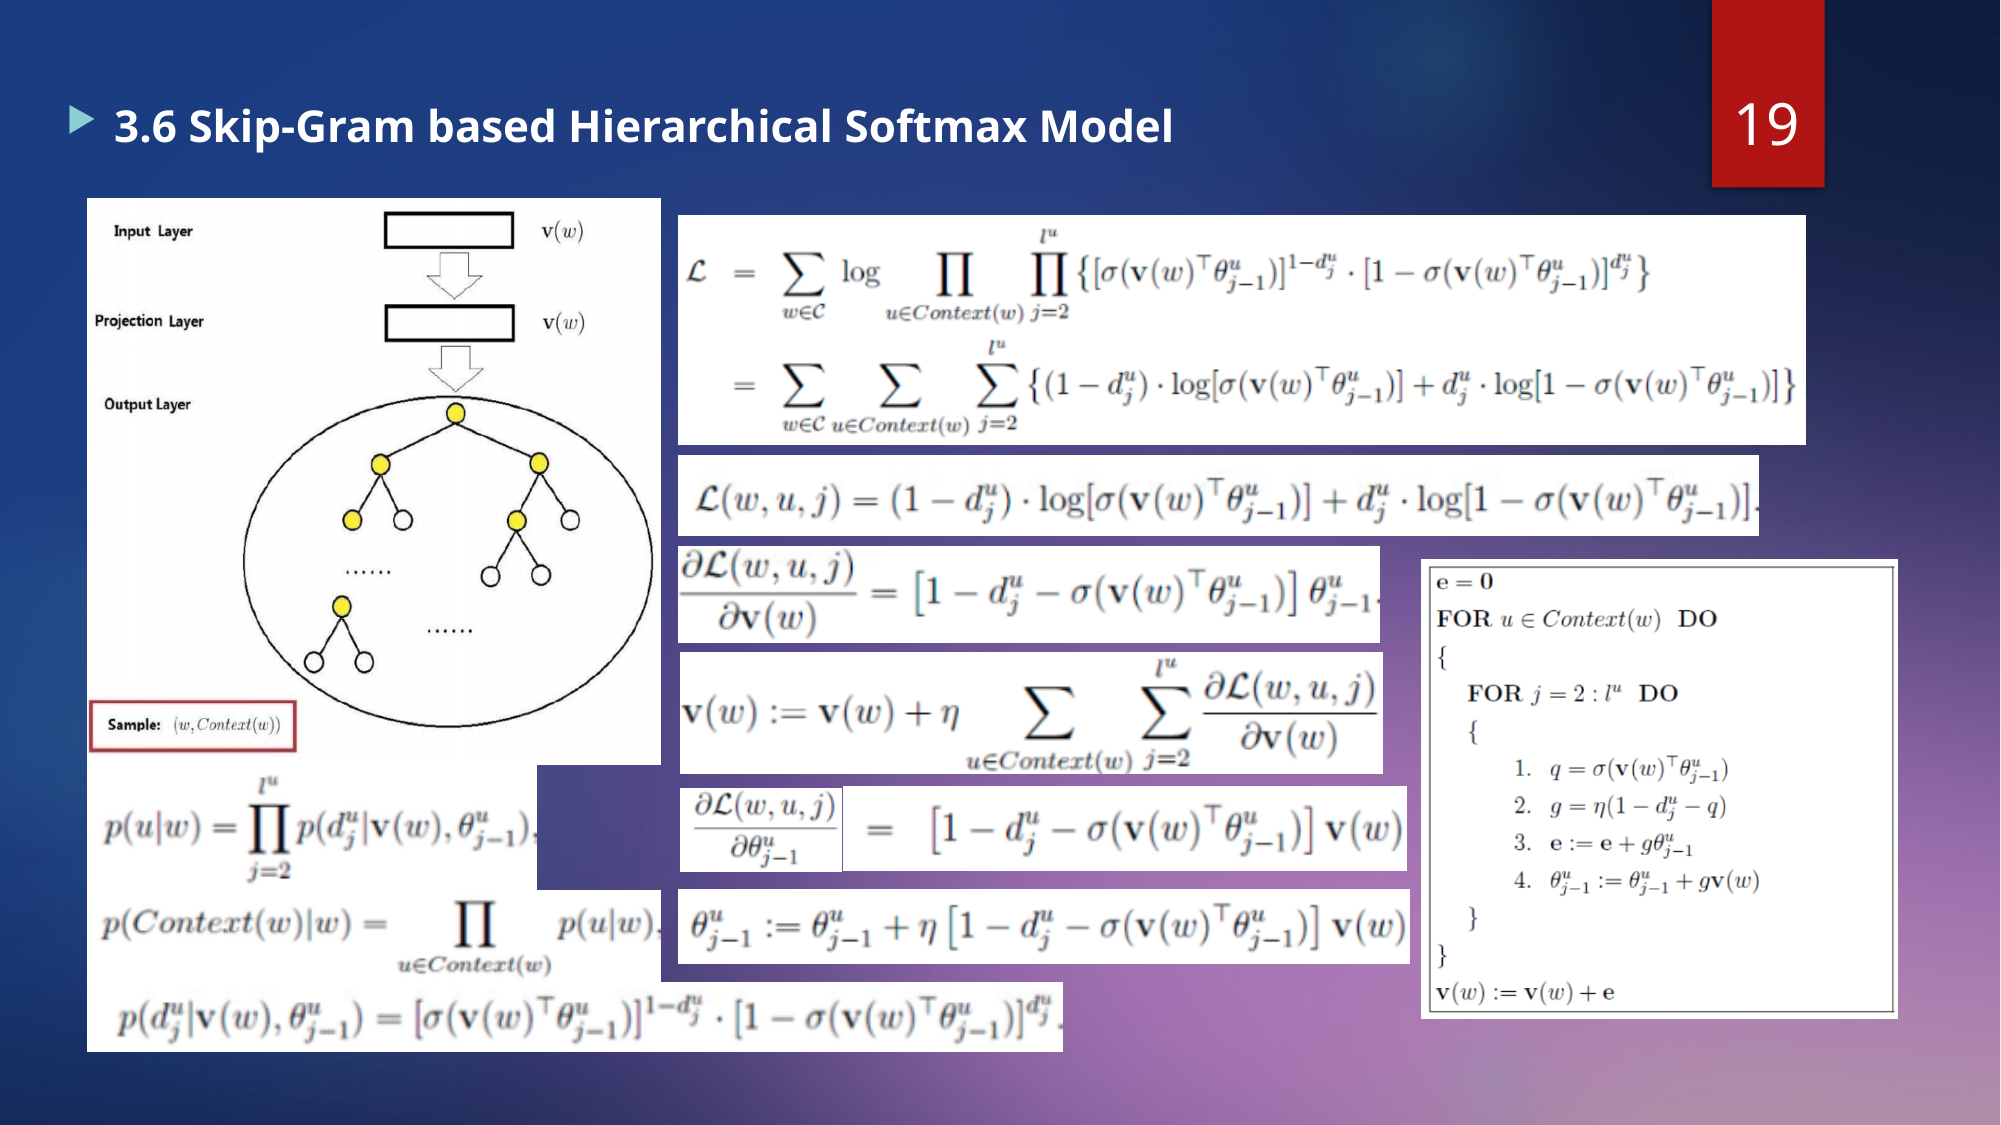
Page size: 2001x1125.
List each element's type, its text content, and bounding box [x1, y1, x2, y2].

slide_number 18 [1698, 48, 1836, 175]
picture [0, 0, 2001, 1125]
text_box 3.6 Skip-Gram based Hierarchical Softmax Model [51, 90, 1536, 160]
